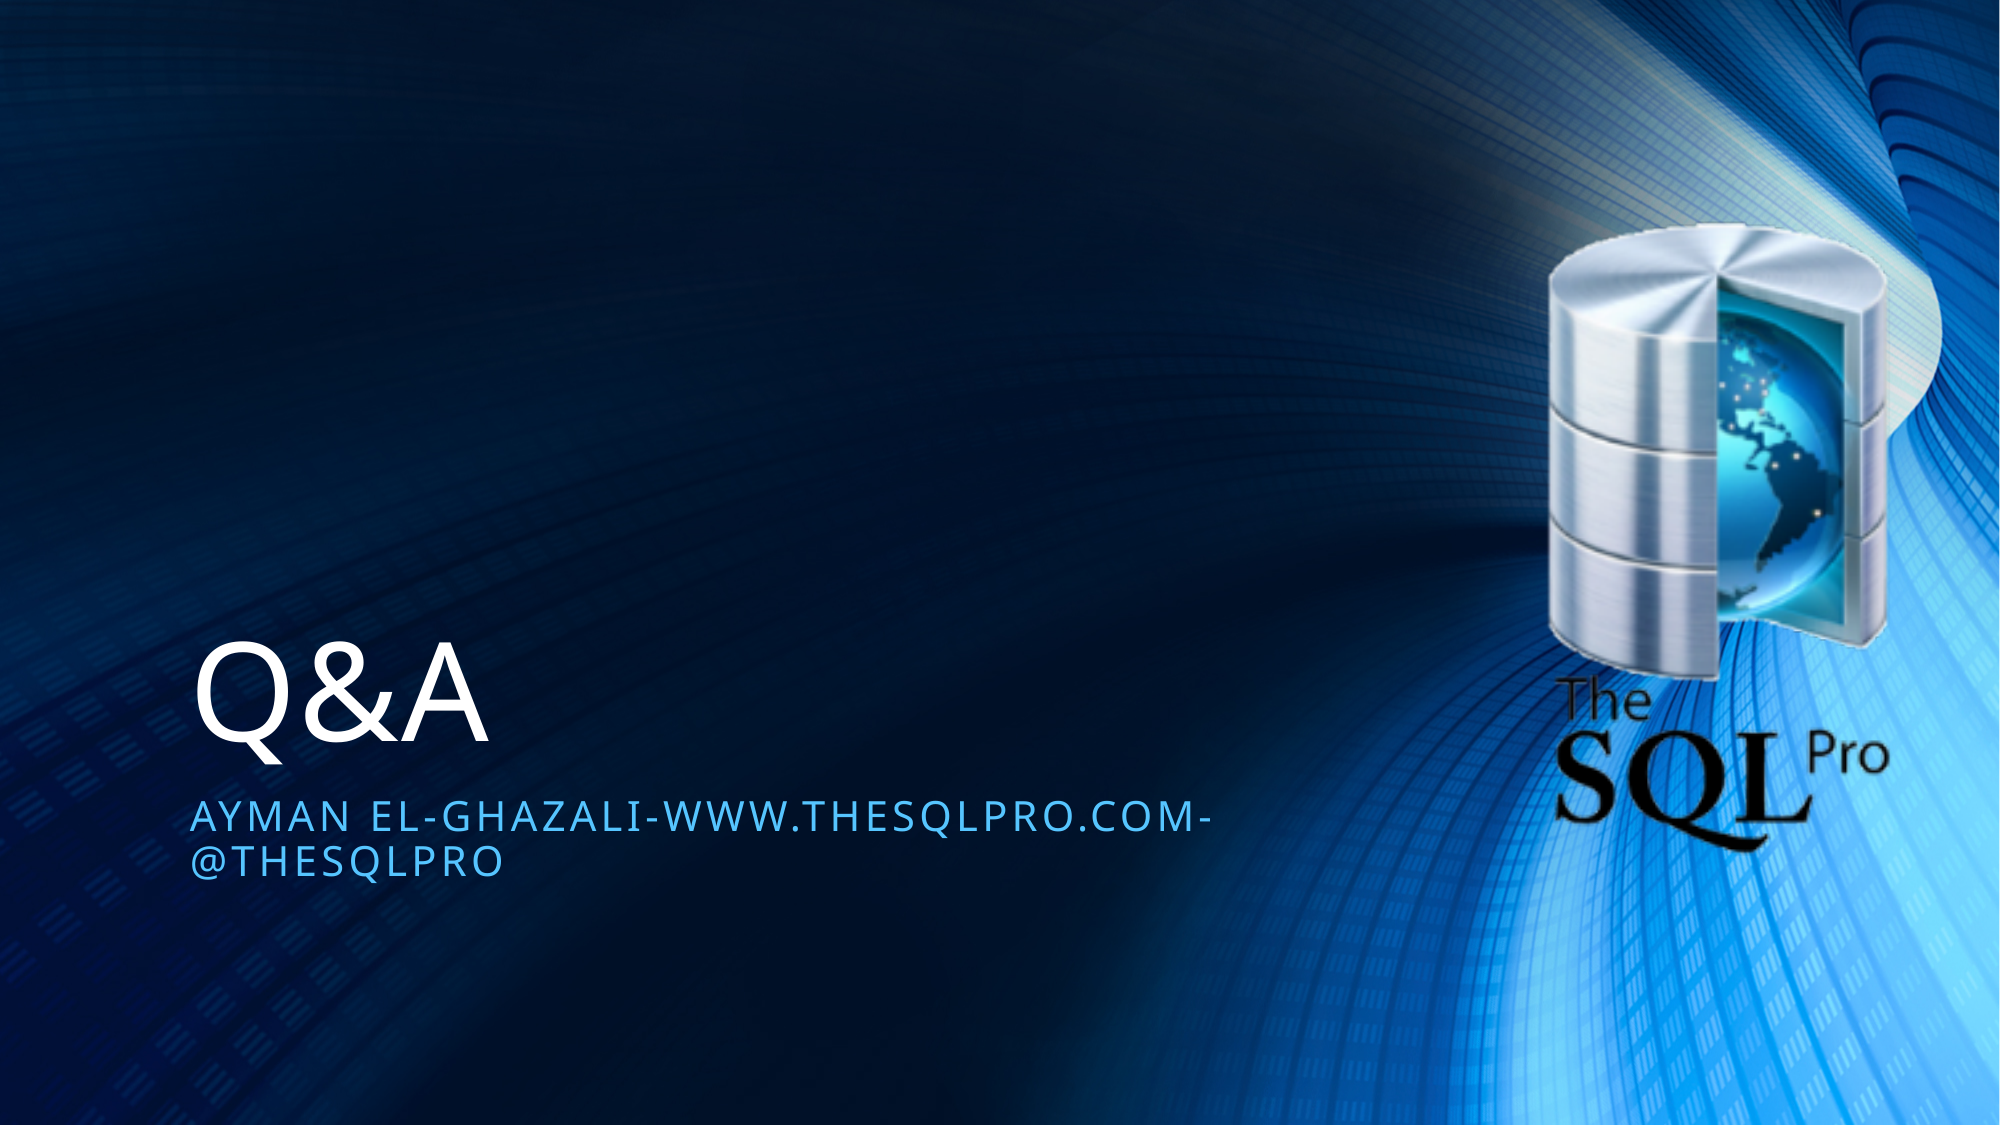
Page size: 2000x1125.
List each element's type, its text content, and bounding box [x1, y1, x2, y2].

title Q&A [174, 299, 1524, 775]
picture [0, 0, 2000, 1125]
subtitle Ayman El-ghazali-www.thesqlpro.com-@thesqlpro [174, 787, 1524, 864]
